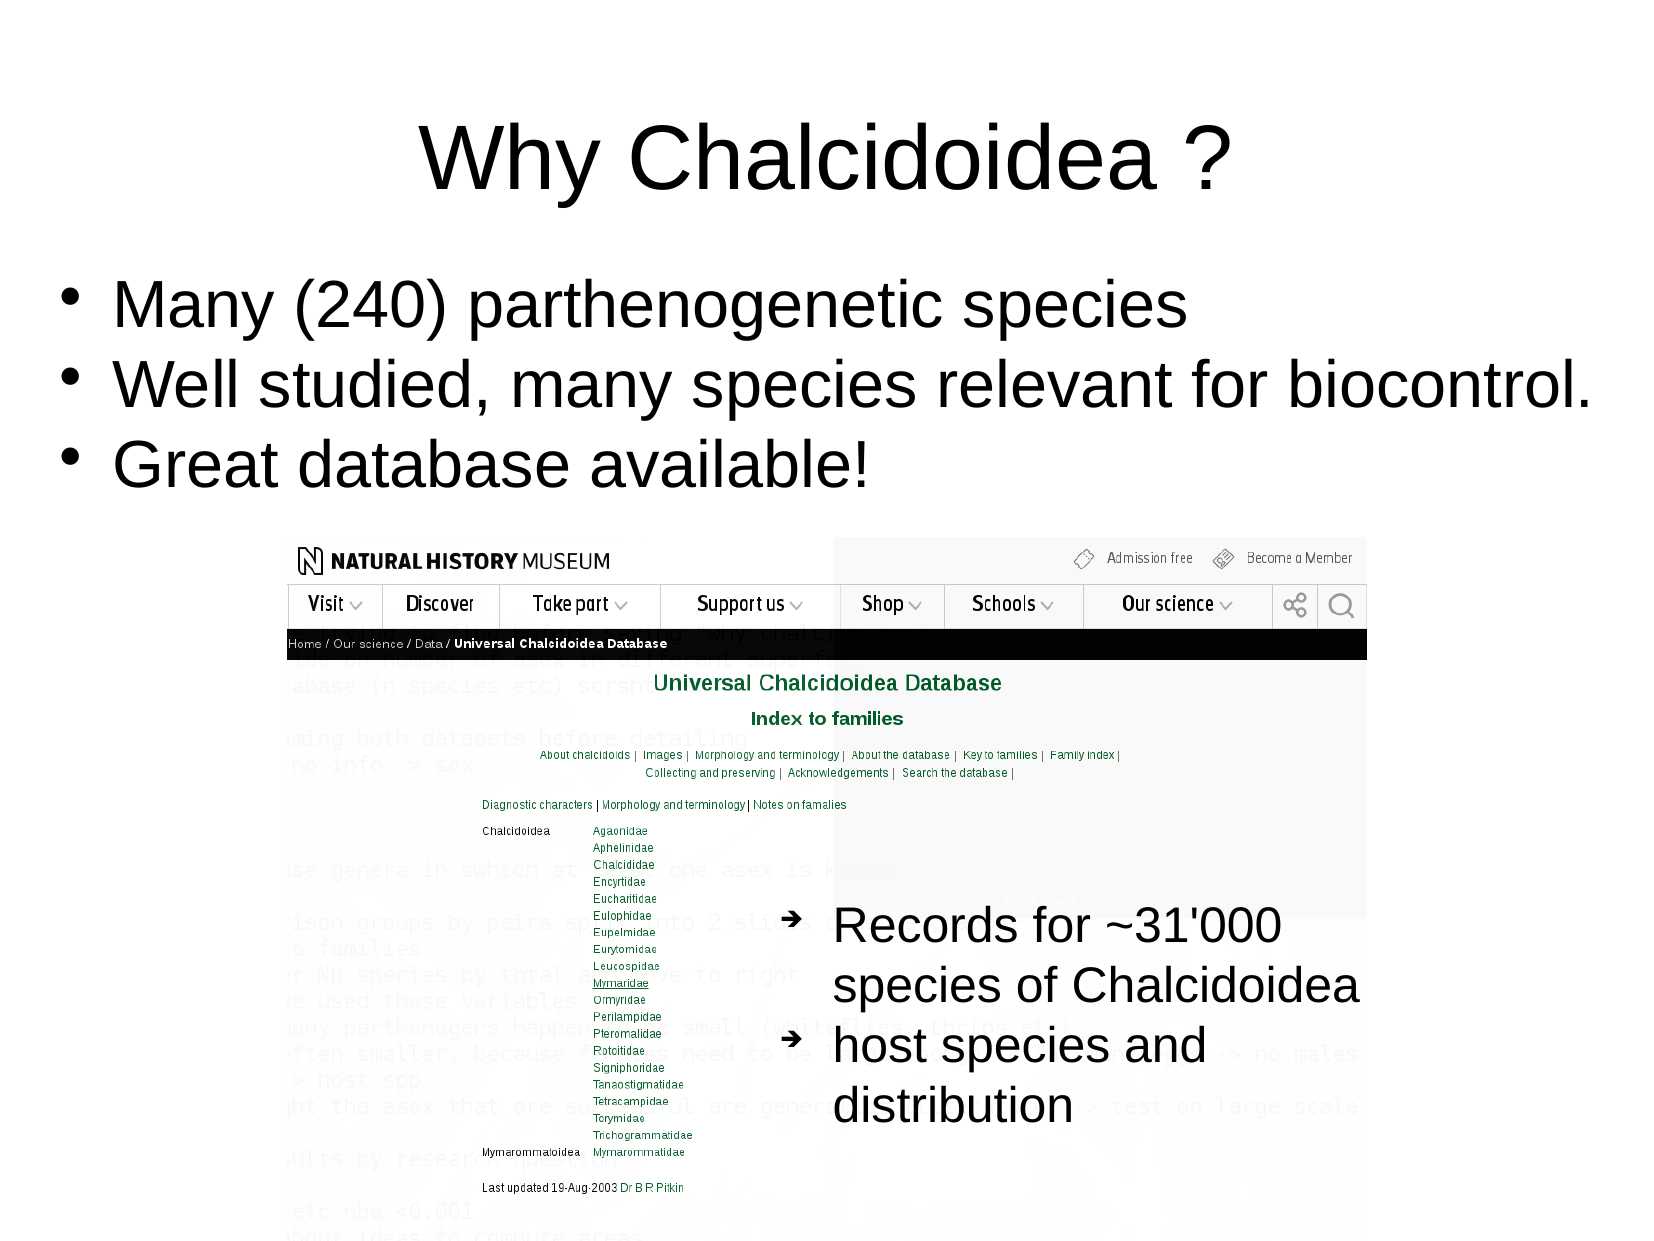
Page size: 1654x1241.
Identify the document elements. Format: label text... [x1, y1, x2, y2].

text_box Many (240) parthenogenetic species Well studied, many species relevant for biocontrol. Great database available! [41, 260, 1647, 980]
text_box Why Chalcidoidea ? [82, 49, 1571, 257]
picture [286, 536, 1367, 1241]
